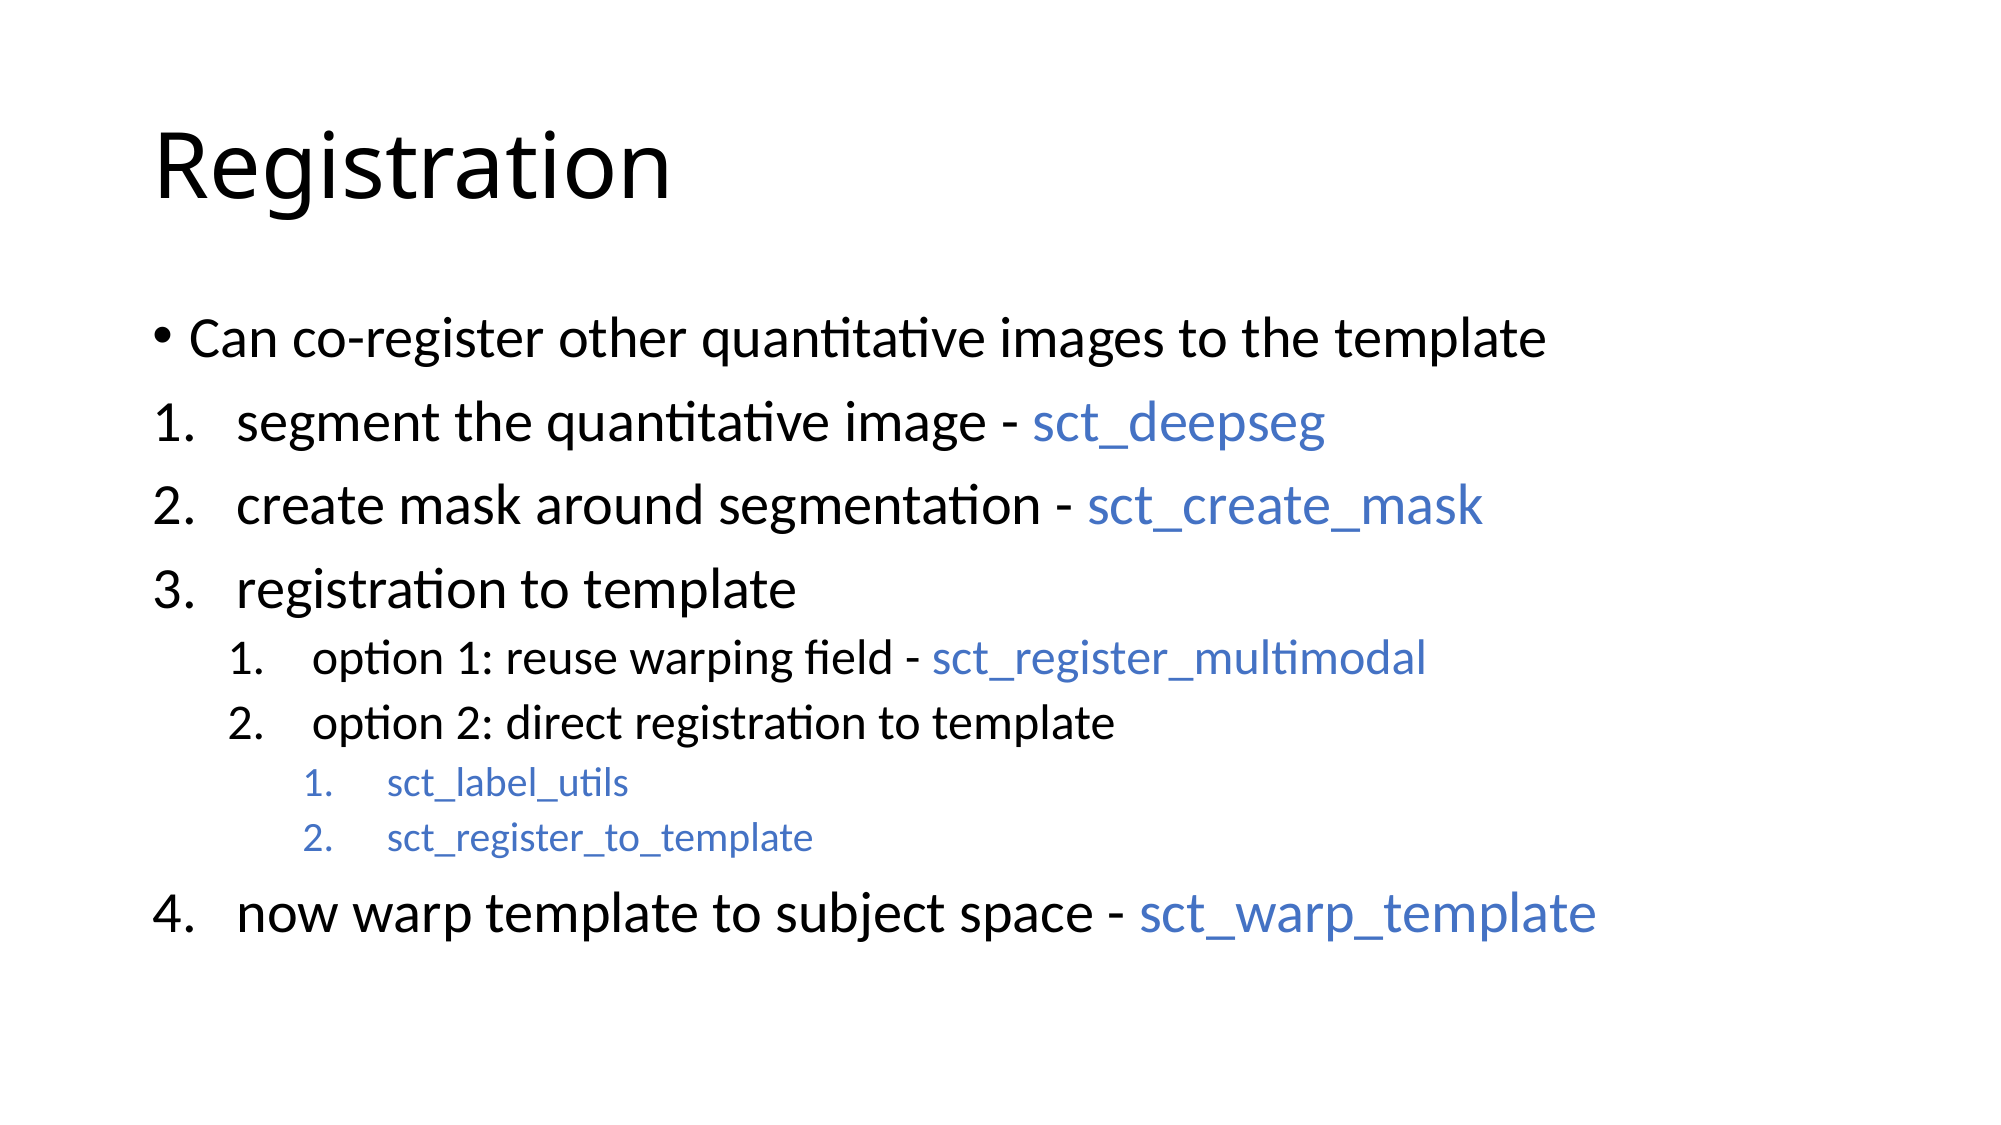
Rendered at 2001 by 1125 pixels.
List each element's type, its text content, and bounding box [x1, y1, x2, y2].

list Can co-register other quantitative images to the template segment the quantitative image - sct_deepseg create mask around segmentation - sct_create_mask registration to template option 1: reuse warping field - sct_register_multimodal option 2: direct registration to template sct_label_utils sct_register_to_template now warp template to subject space - sct_warp_template [137, 299, 1863, 1014]
title Registration [137, 59, 1863, 278]
